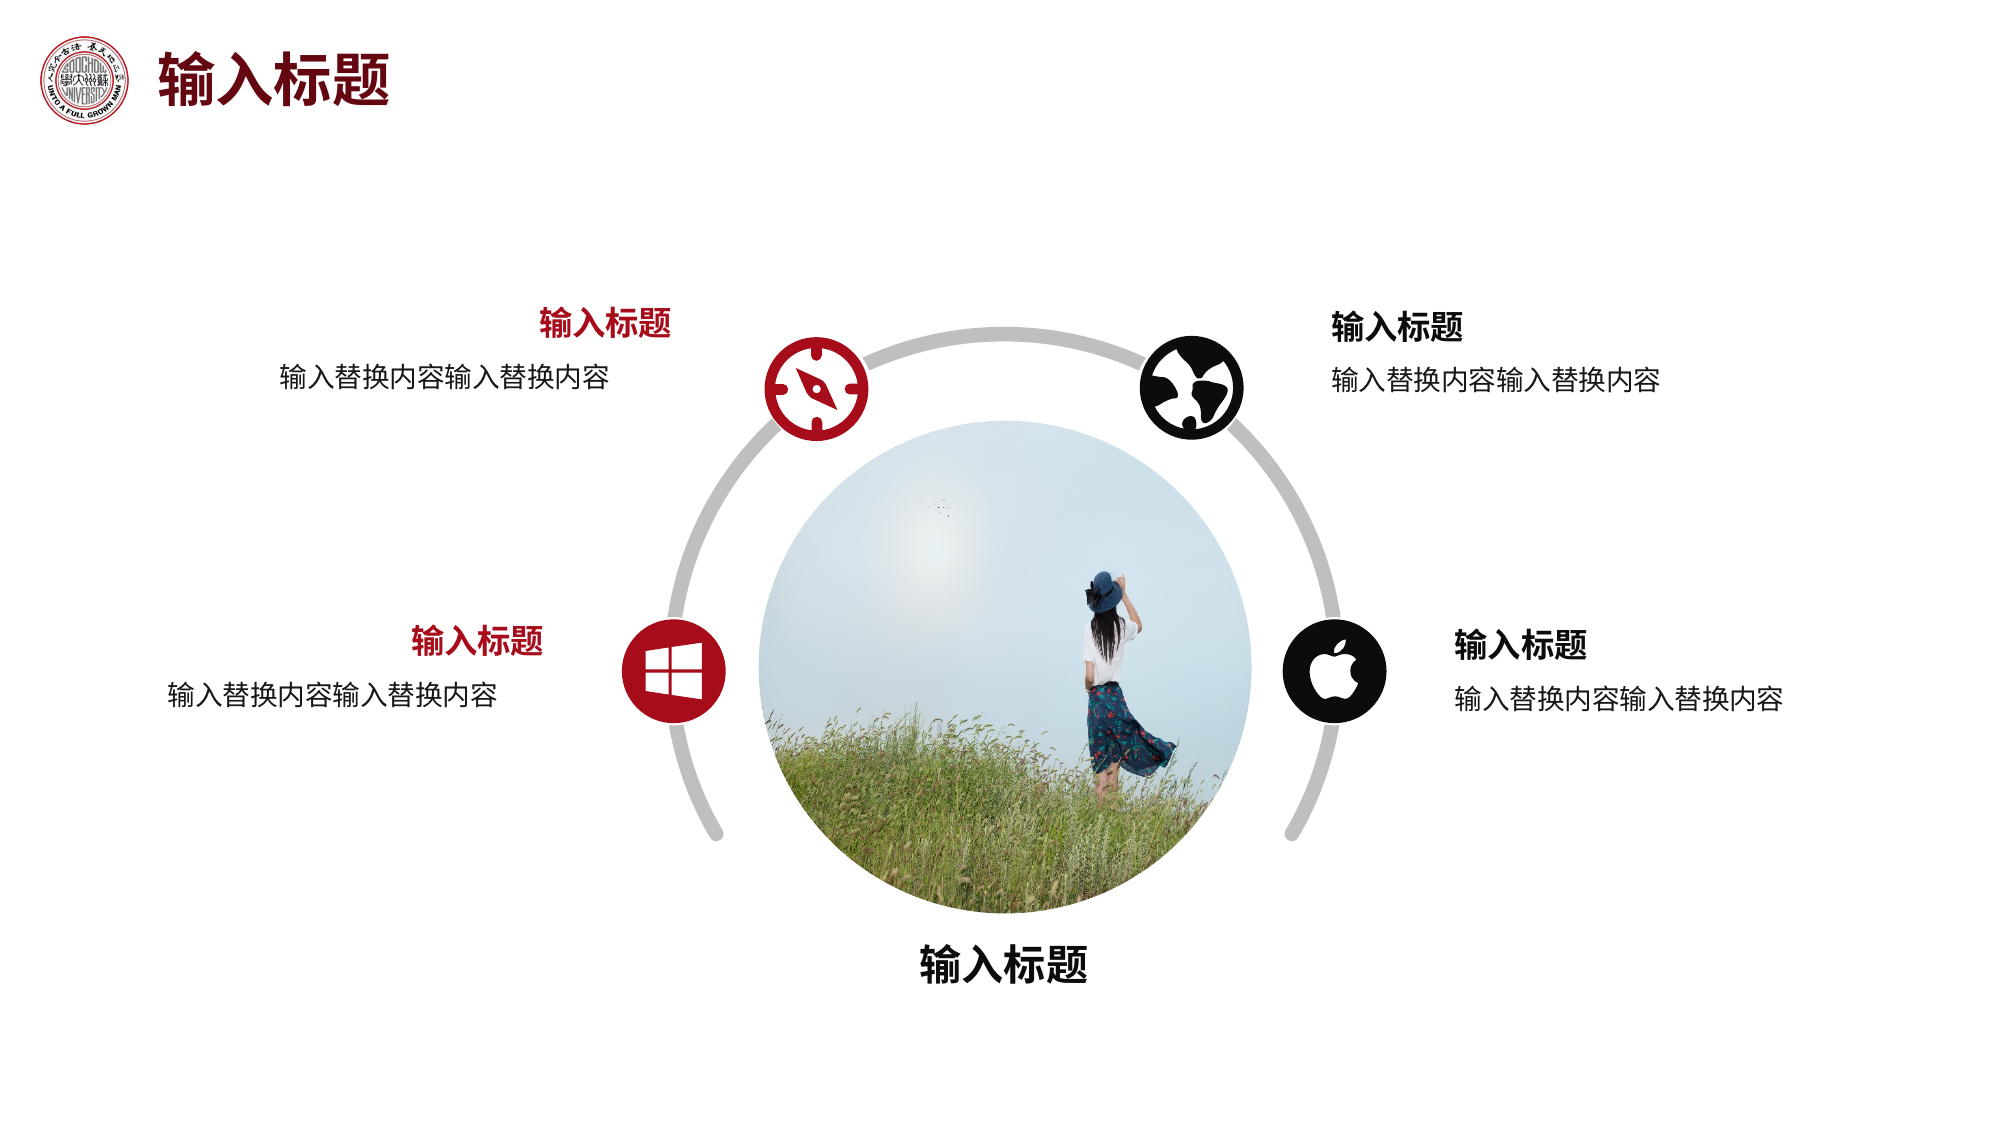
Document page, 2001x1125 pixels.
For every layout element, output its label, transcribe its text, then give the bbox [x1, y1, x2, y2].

text_box [674, 333, 1335, 835]
text_box [764, 337, 869, 442]
text_box [618, 616, 729, 727]
text_box [621, 619, 726, 724]
text_box [1134, 334, 1245, 446]
text_box [1282, 619, 1387, 724]
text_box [40, 36, 479, 125]
text_box 输入标题 [1454, 624, 1817, 665]
text_box 输入标题 [733, 938, 1275, 989]
text_box [763, 334, 874, 446]
text_box 输入替换内容输入替换内容 [167, 667, 545, 741]
text_box 输入标题 [310, 302, 673, 343]
text_box 输入标题 [1331, 305, 1694, 347]
text_box 输入标题 [182, 620, 545, 662]
text_box 输入替换内容输入替换内容 [1454, 671, 1835, 745]
text_box [757, 419, 1253, 915]
text_box 输入替换内容输入替换内容 [1331, 353, 1710, 426]
text_box [1279, 616, 1390, 727]
text_box [1139, 335, 1244, 440]
text_box 输入替换内容输入替换内容 [280, 349, 673, 423]
